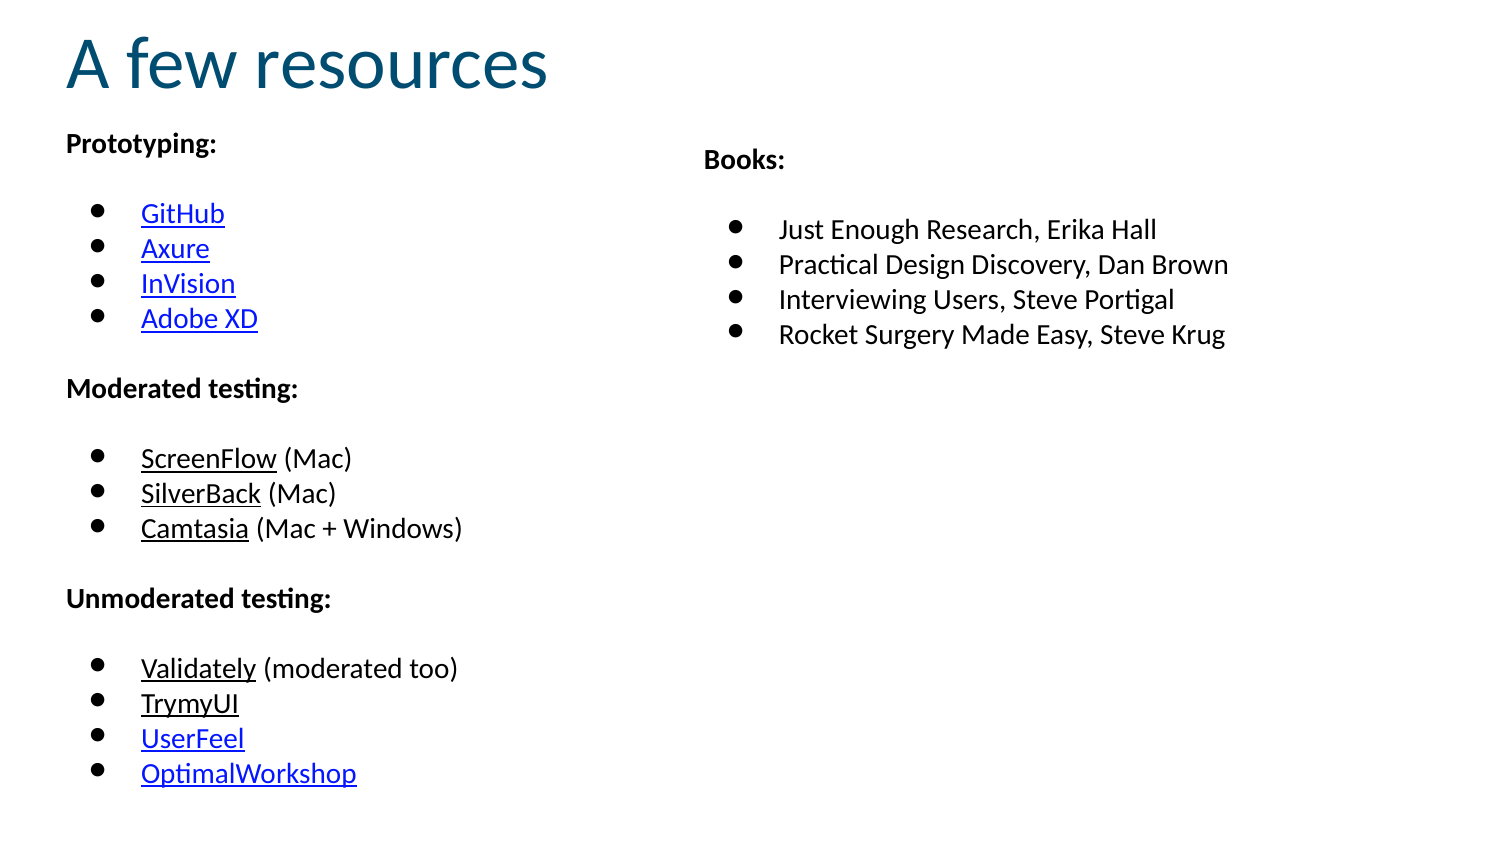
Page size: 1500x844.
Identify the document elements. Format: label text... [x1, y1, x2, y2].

title A few resources [51, 11, 1449, 106]
text_box Books: Just Enough Research, Erika Hall Practical Design Discovery, Dan Brown Interviewing Users, Steve Portigal Rocket Surgery Made Easy, Steve Krug [688, 125, 1469, 618]
list Prototyping: GitHub Axure InVision Adobe XD Moderated testing: ScreenFlow (Mac) SilverBack (Mac) Camtasia (Mac + Windows) Unmoderated testing: Validately (moderated too) TrymyUI UserFeel OptimalWorkshop [51, 109, 785, 734]
